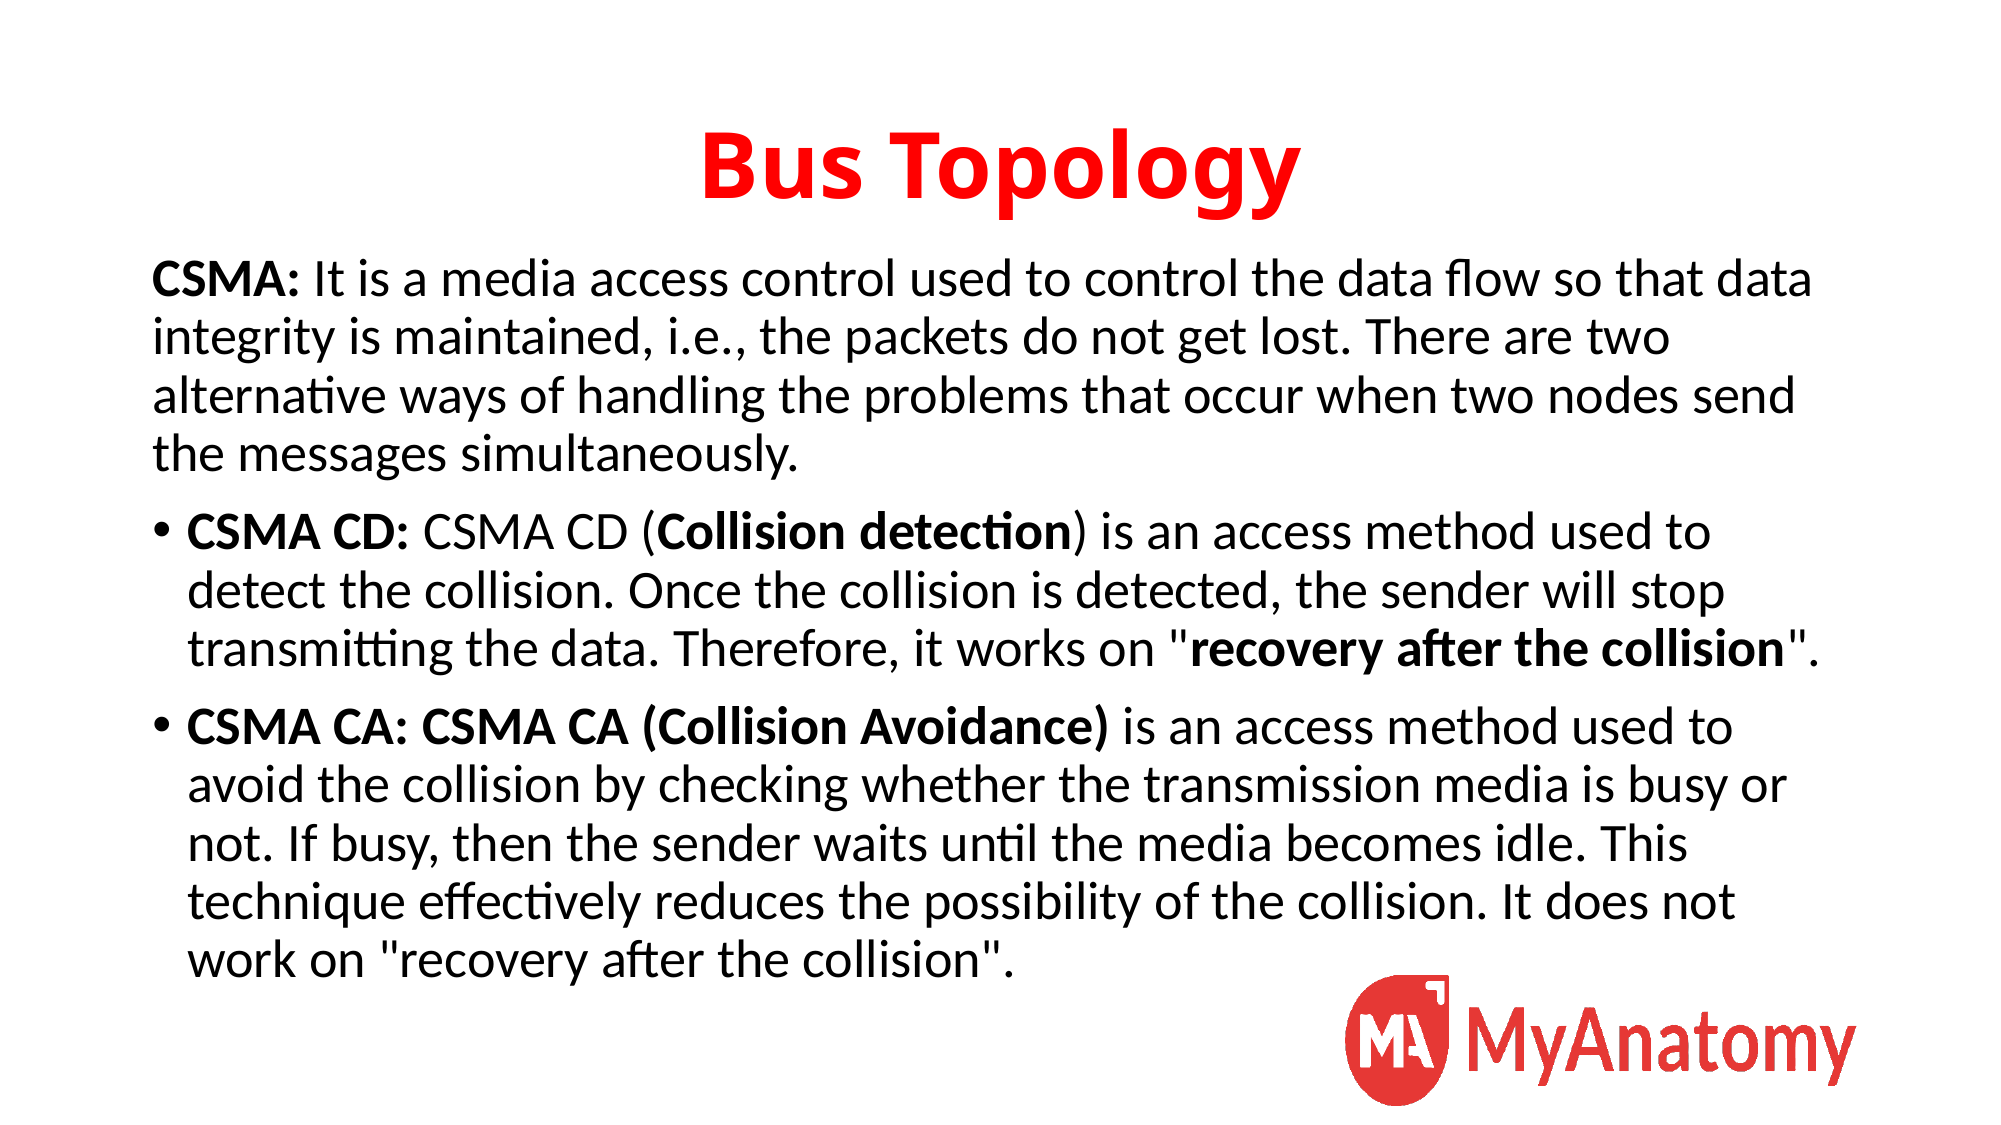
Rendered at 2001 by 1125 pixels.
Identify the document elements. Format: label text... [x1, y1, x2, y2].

title Bus Topology [137, 59, 1863, 242]
picture [1337, 1045, 1863, 1125]
list CSMA: It is a media access control used to control the data flow so that data integrity is maintained, i.e., the packets do not get lost. There are two alternative ways of handling the problems that occur when two nodes send the messages simultaneously. CSMA CD: CSMA CD (Collision detection) is an access method used to detect the collision. Once the collision is detected, the sender will stop transmitting the data. Therefore, it works on "recovery after the collision". CSMA CA: CSMA CA (Collision Avoidance) is an access method used to avoid the collision by checking whether the transmission media is busy or not. If busy, then the sender waits until the media becomes idle. This technique effectively reduces the possibility of the collision. It does not work on "recovery after the collision". [137, 242, 1863, 1045]
